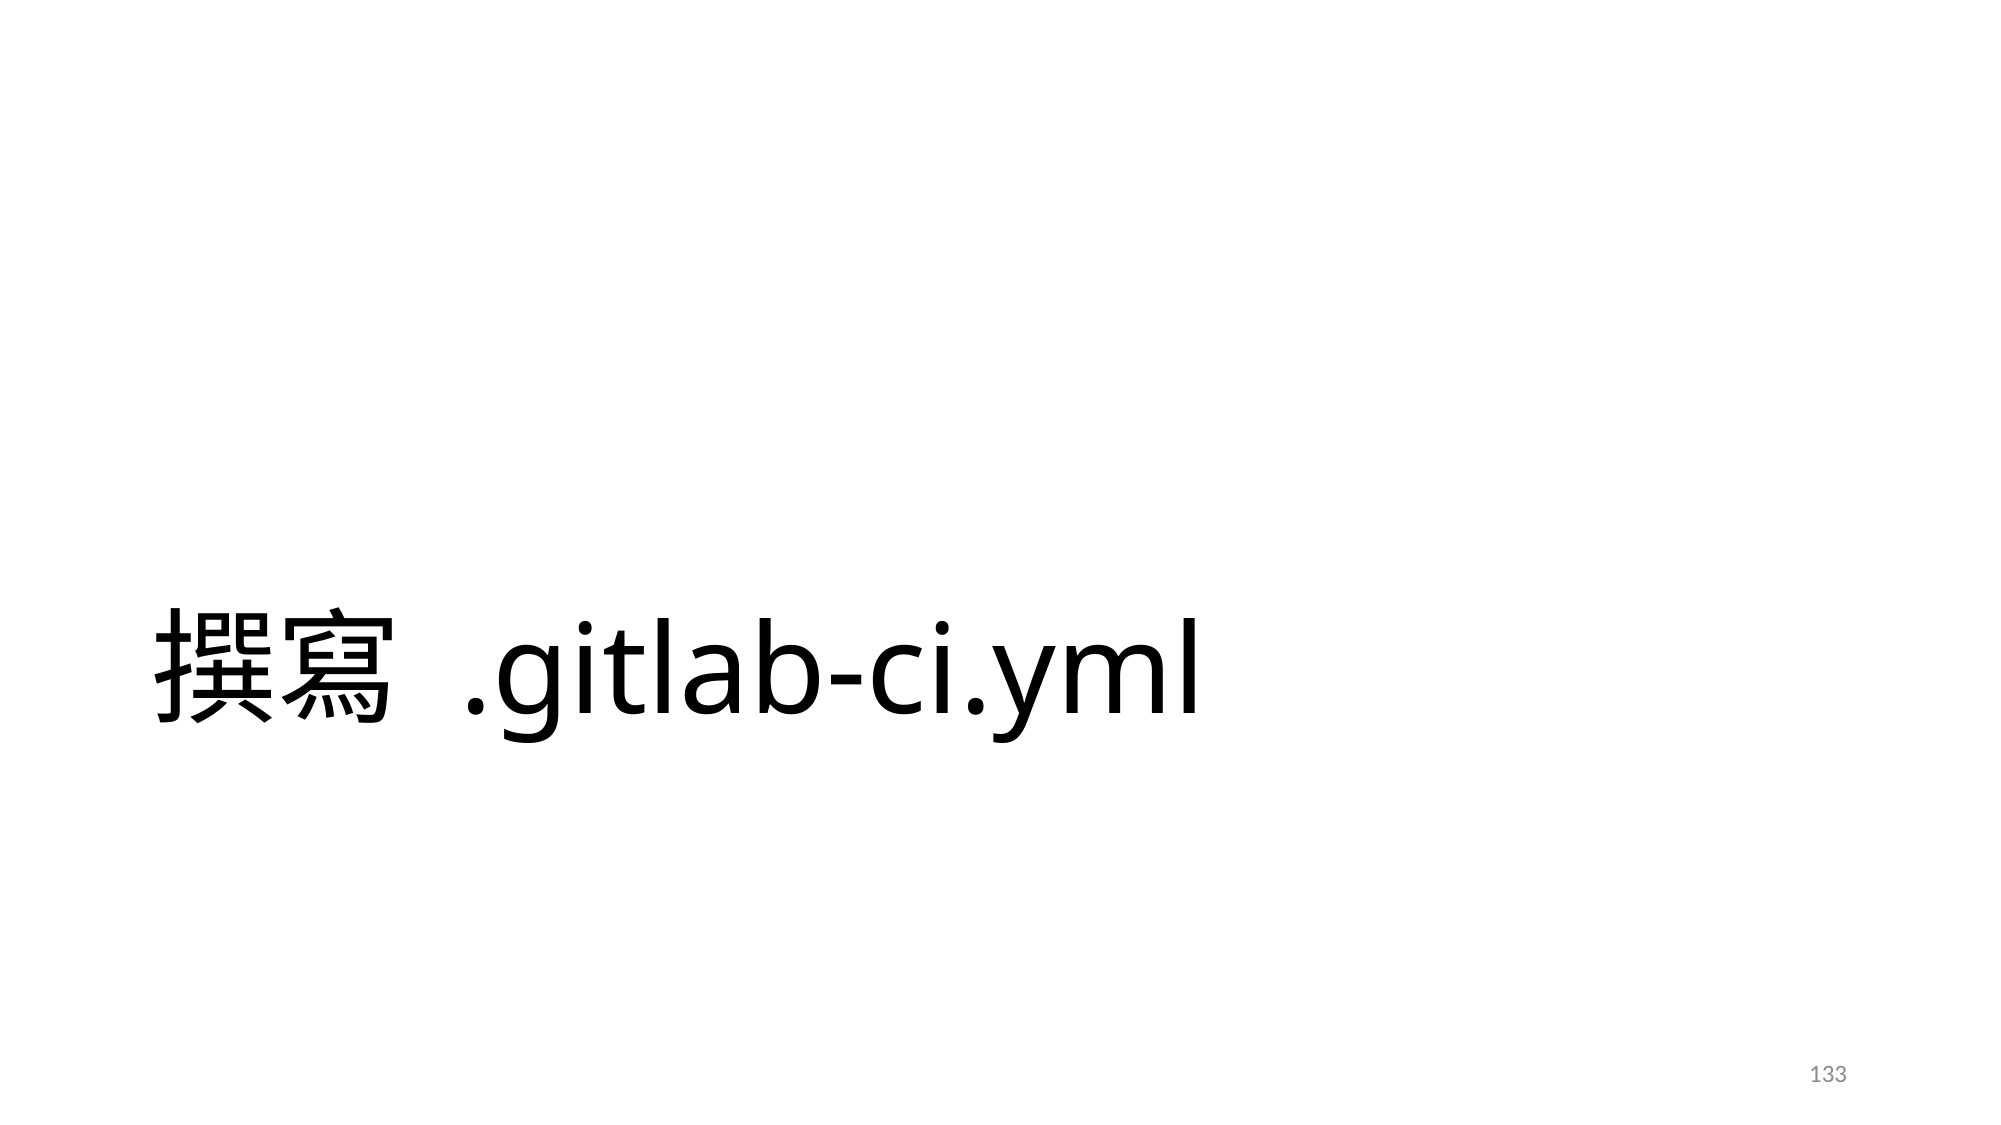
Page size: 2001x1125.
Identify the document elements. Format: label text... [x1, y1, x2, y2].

slide_number 133 [1412, 1042, 1863, 1103]
title 撰寫 .gitlab-ci.yml [136, 280, 1862, 749]
